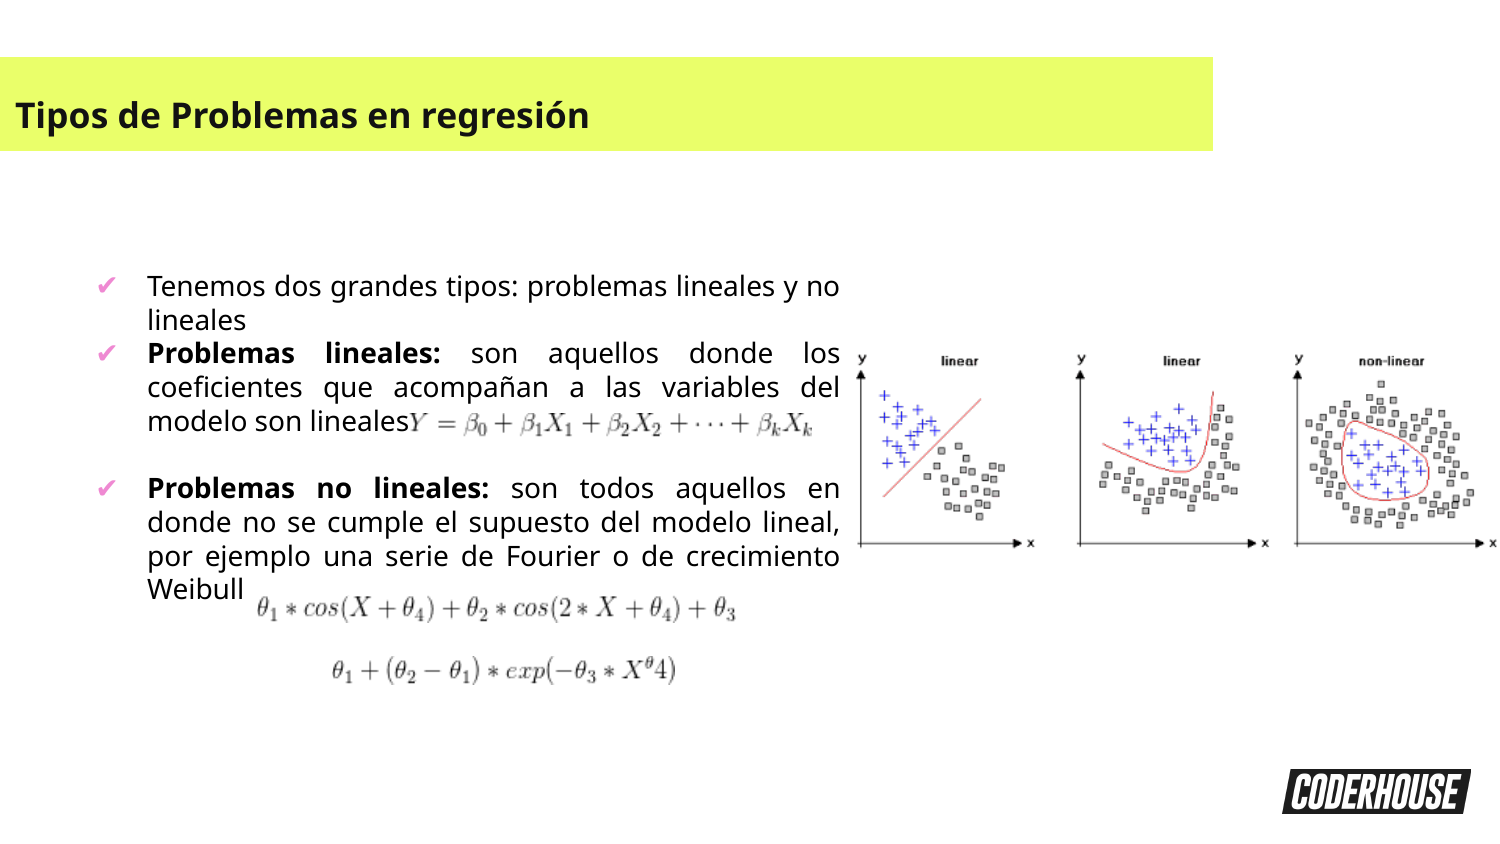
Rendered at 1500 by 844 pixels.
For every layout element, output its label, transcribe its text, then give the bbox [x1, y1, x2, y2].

picture [1281, 769, 1471, 814]
picture [332, 655, 675, 685]
picture [834, 338, 1500, 563]
text_box Tipos de Problemas en regresión [0, 57, 1213, 151]
picture [256, 595, 736, 623]
picture [409, 413, 812, 438]
text_box Tenemos dos grandes tipos: problemas lineales y no lineales Problemas lineales: son aquellos donde los coeficientes que acompañan a las variables del modelo son lineales Problemas no lineales: son todos aquellos en donde no se cumple el supuesto del modelo lineal, por ejemplo una serie de Fourier o de crecimiento Weibull [56, 260, 857, 681]
